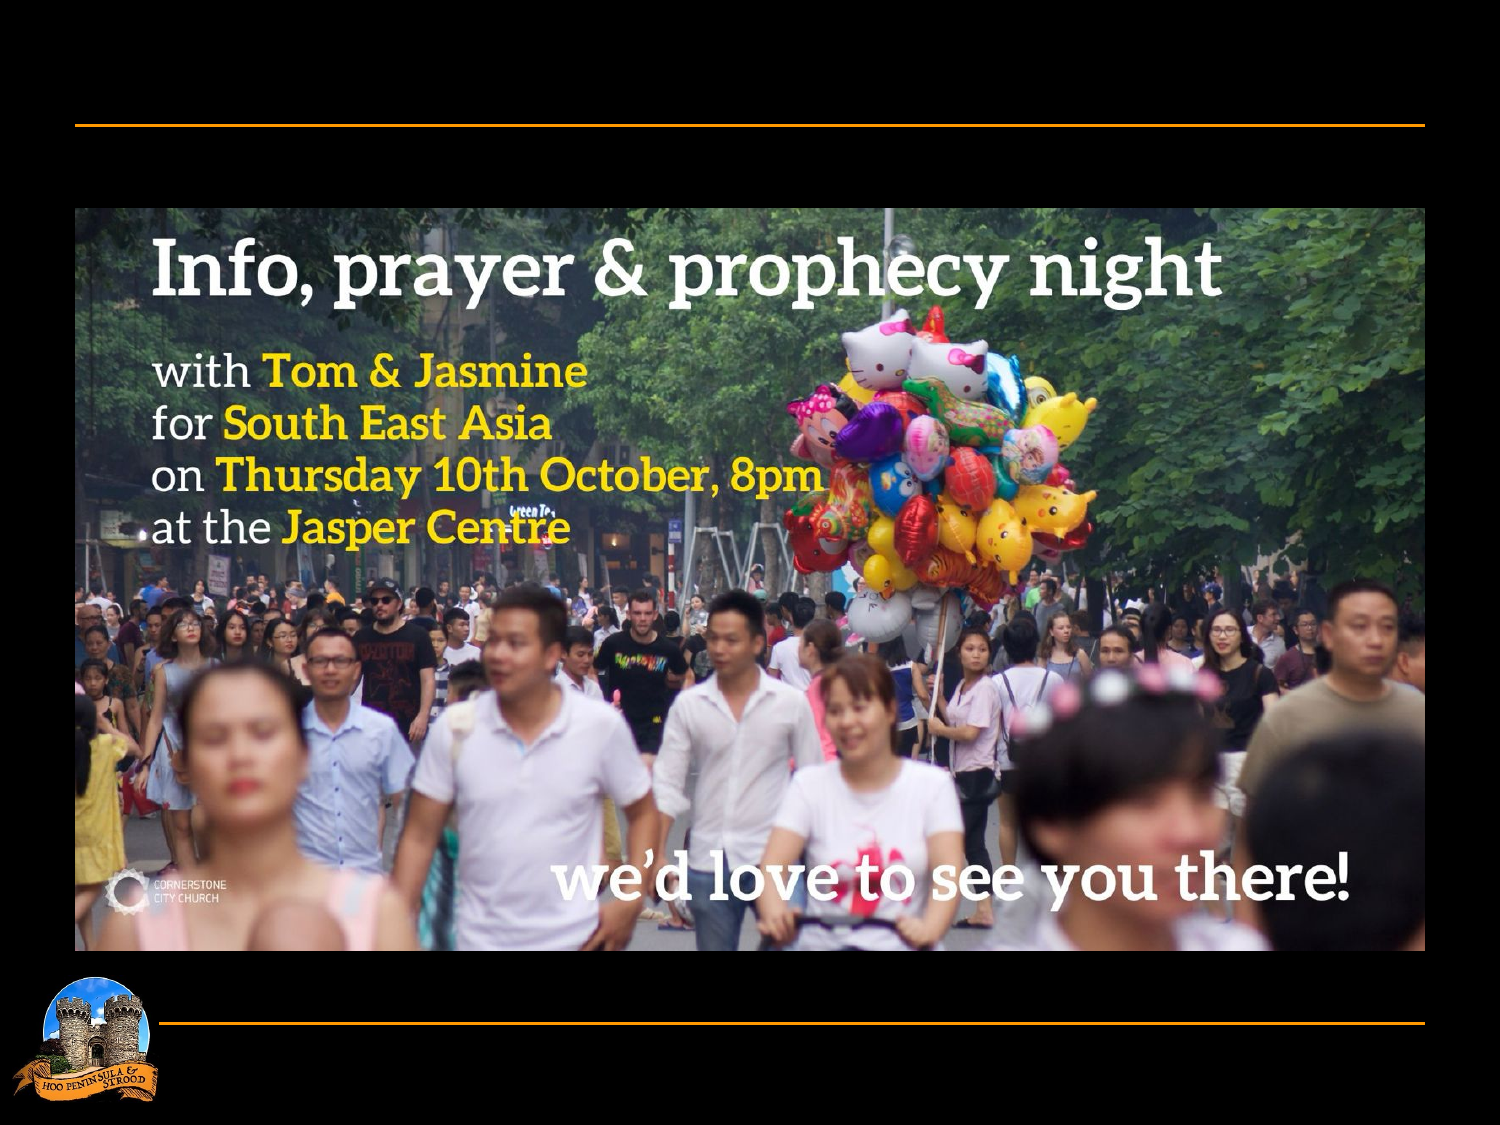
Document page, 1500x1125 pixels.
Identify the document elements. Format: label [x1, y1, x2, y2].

picture [11, 975, 160, 1103]
picture [74, 207, 1426, 951]
